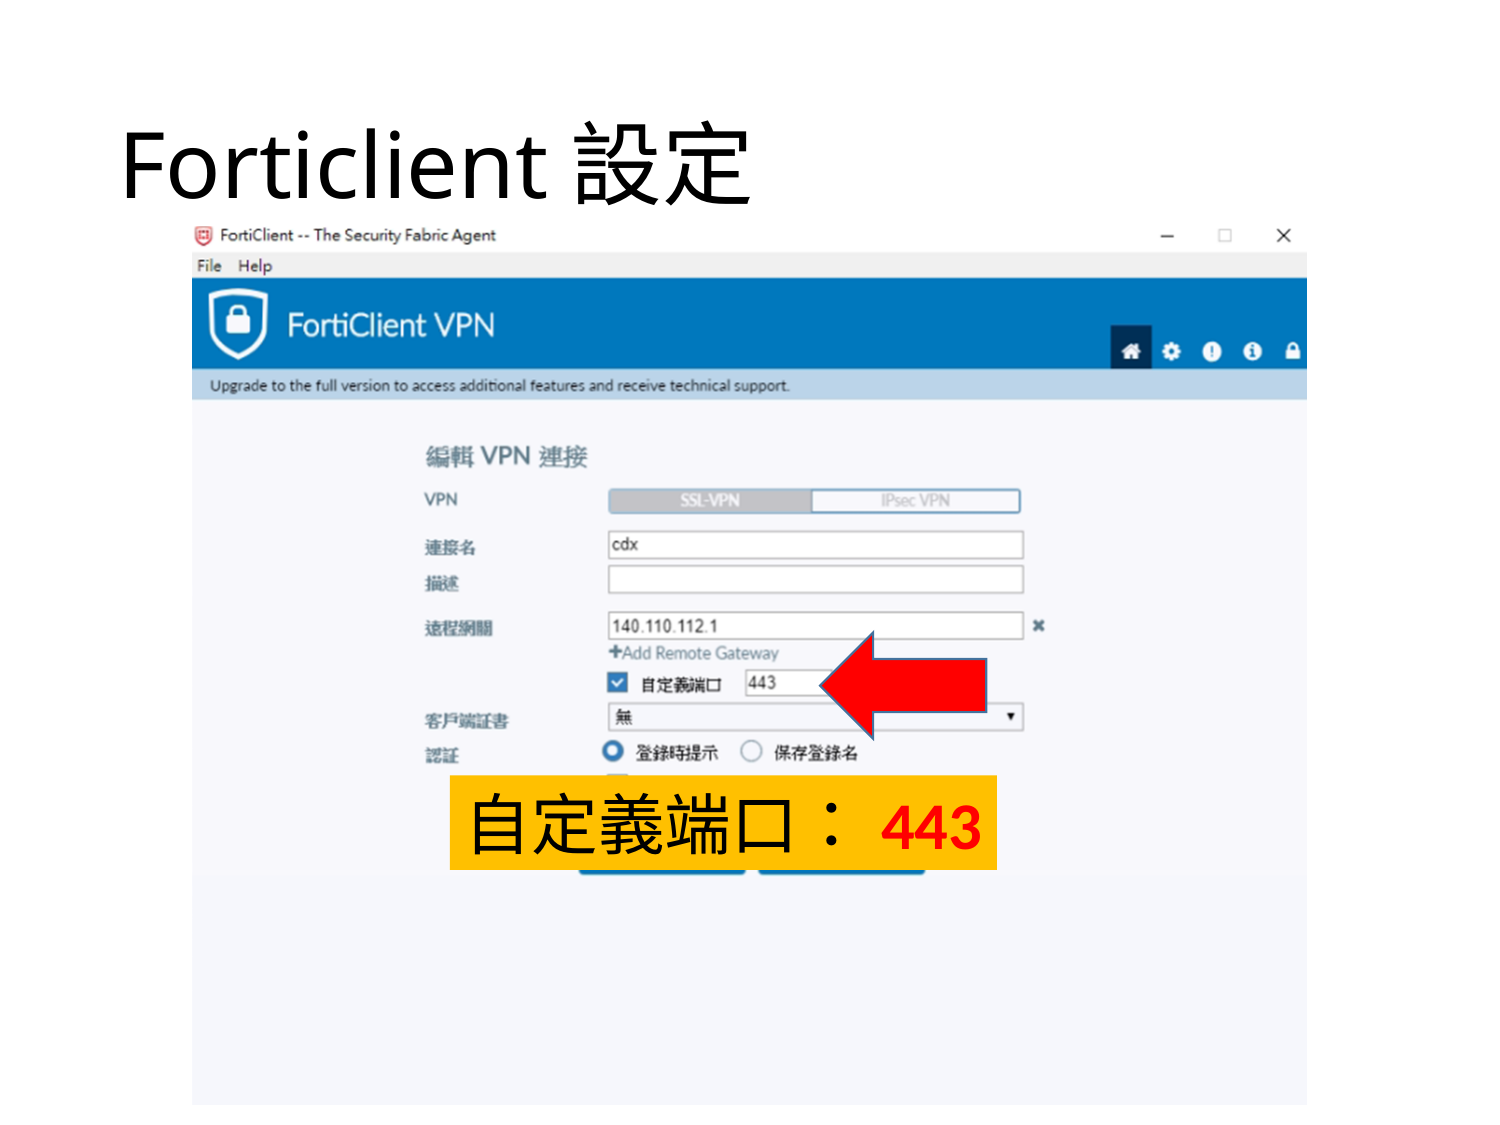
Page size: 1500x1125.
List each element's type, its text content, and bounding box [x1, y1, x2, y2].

picture [192, 226, 1307, 1105]
title Forticlient設定 [103, 59, 1397, 278]
